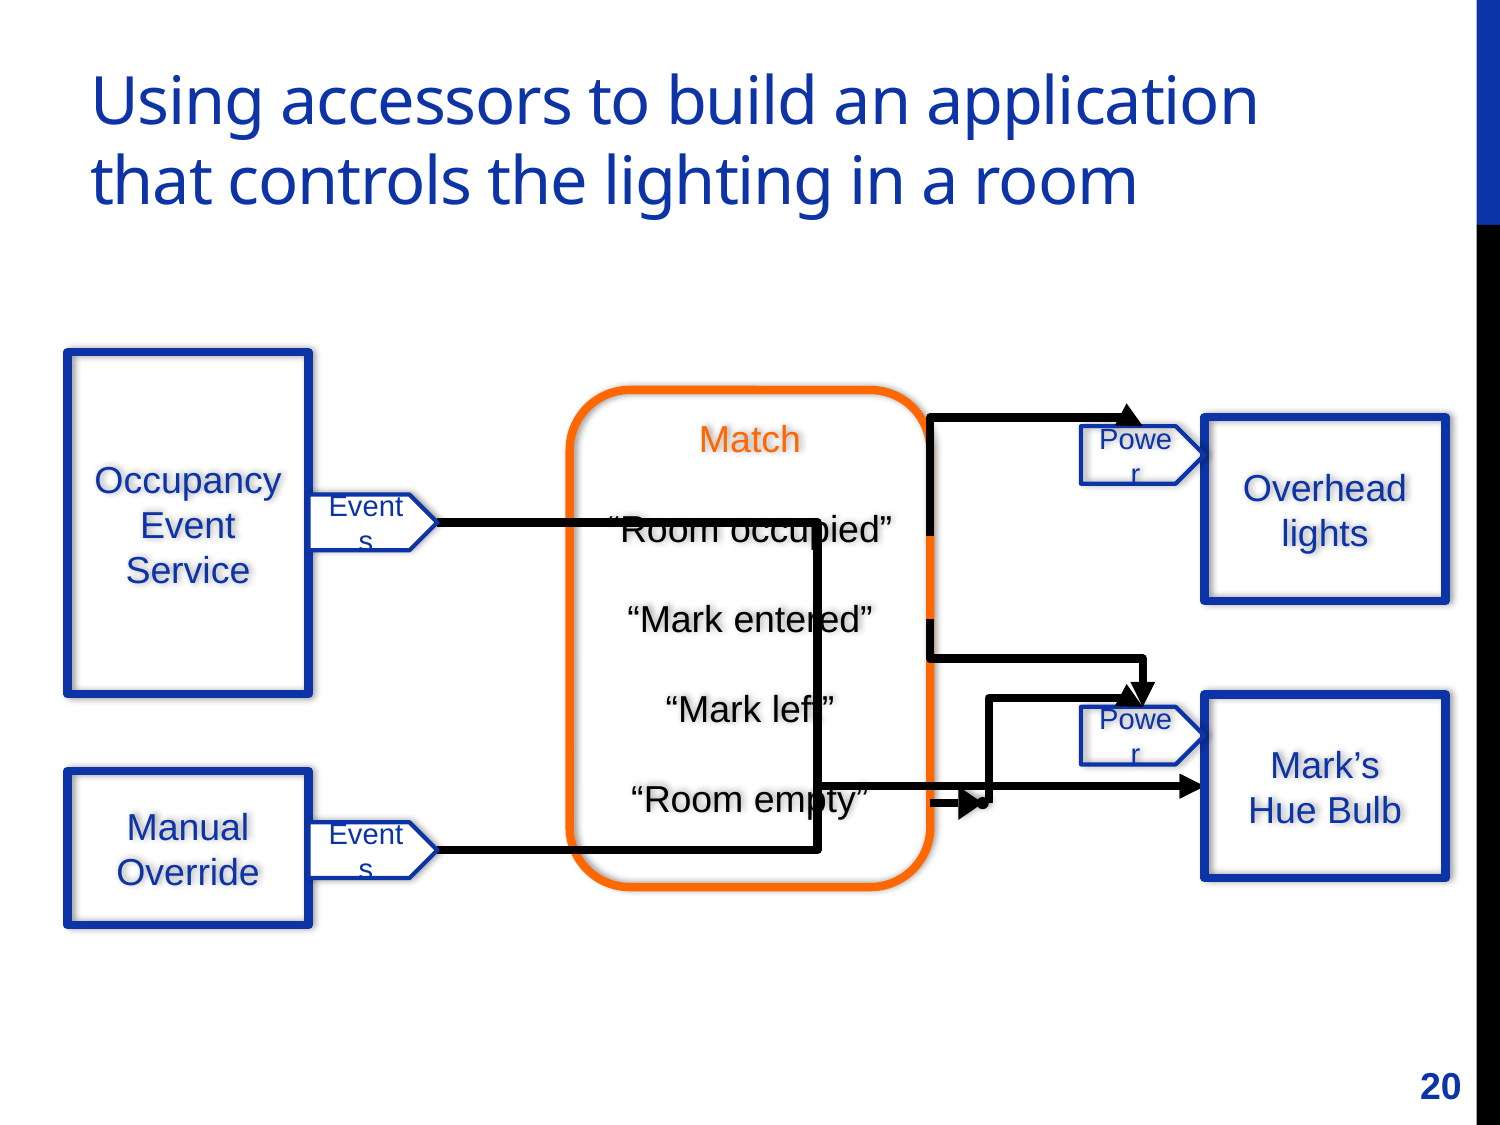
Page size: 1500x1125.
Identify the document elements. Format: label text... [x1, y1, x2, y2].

title Using accessors to build an application that controls the lighting in a room [75, 25, 1325, 250]
text_box Match “Room occupied” “Mark entered” “Mark left” “Room empty” [574, 790, 932, 889]
text_box Mark’s Hue Bulb [1203, 693, 1446, 879]
text_box Events [307, 821, 437, 880]
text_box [988, 734, 1082, 804]
text_box Manual Override [66, 770, 309, 926]
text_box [436, 637, 571, 851]
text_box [436, 521, 571, 637]
slide_number 20 [1272, 1054, 1477, 1115]
text_box Occupancy Event Service [66, 351, 309, 695]
text_box Match “Room occupied” “Mark entered” “Mark left” “Room empty” [568, 388, 932, 782]
text_box Events [307, 493, 437, 552]
text_box Match “Room occupied” “Mark entered” “Mark left” “Room empty” [578, 527, 815, 846]
text_box Power [1090, 705, 1206, 766]
text_box Overhead lights [1203, 416, 1446, 602]
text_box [957, 785, 990, 821]
text_box Power [1079, 425, 1206, 485]
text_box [929, 454, 1082, 537]
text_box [929, 618, 1082, 737]
